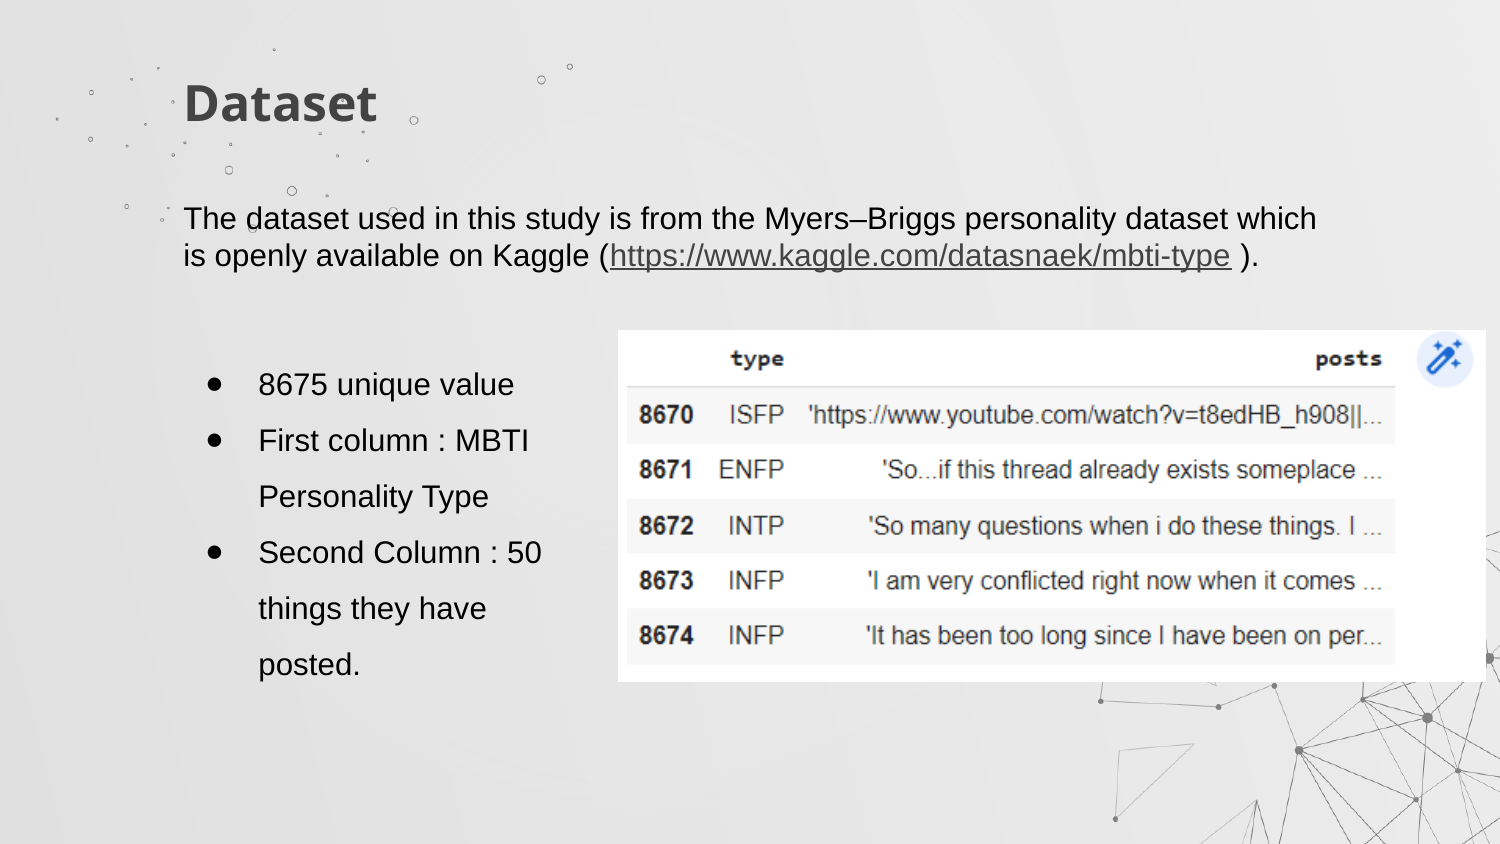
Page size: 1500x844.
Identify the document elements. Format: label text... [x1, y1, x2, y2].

picture [0, 0, 1500, 844]
text_box 8675 unique value First column : MBTI Personality Type Second Column : 50 things they have posted. [168, 330, 604, 698]
title Dataset [168, 56, 1365, 212]
text_box The dataset used in this study is from the Myers–Briggs personality dataset which is openly available on Kaggle (https://www.kaggle.com/datasnaek/mbti-type ). [168, 182, 1350, 288]
